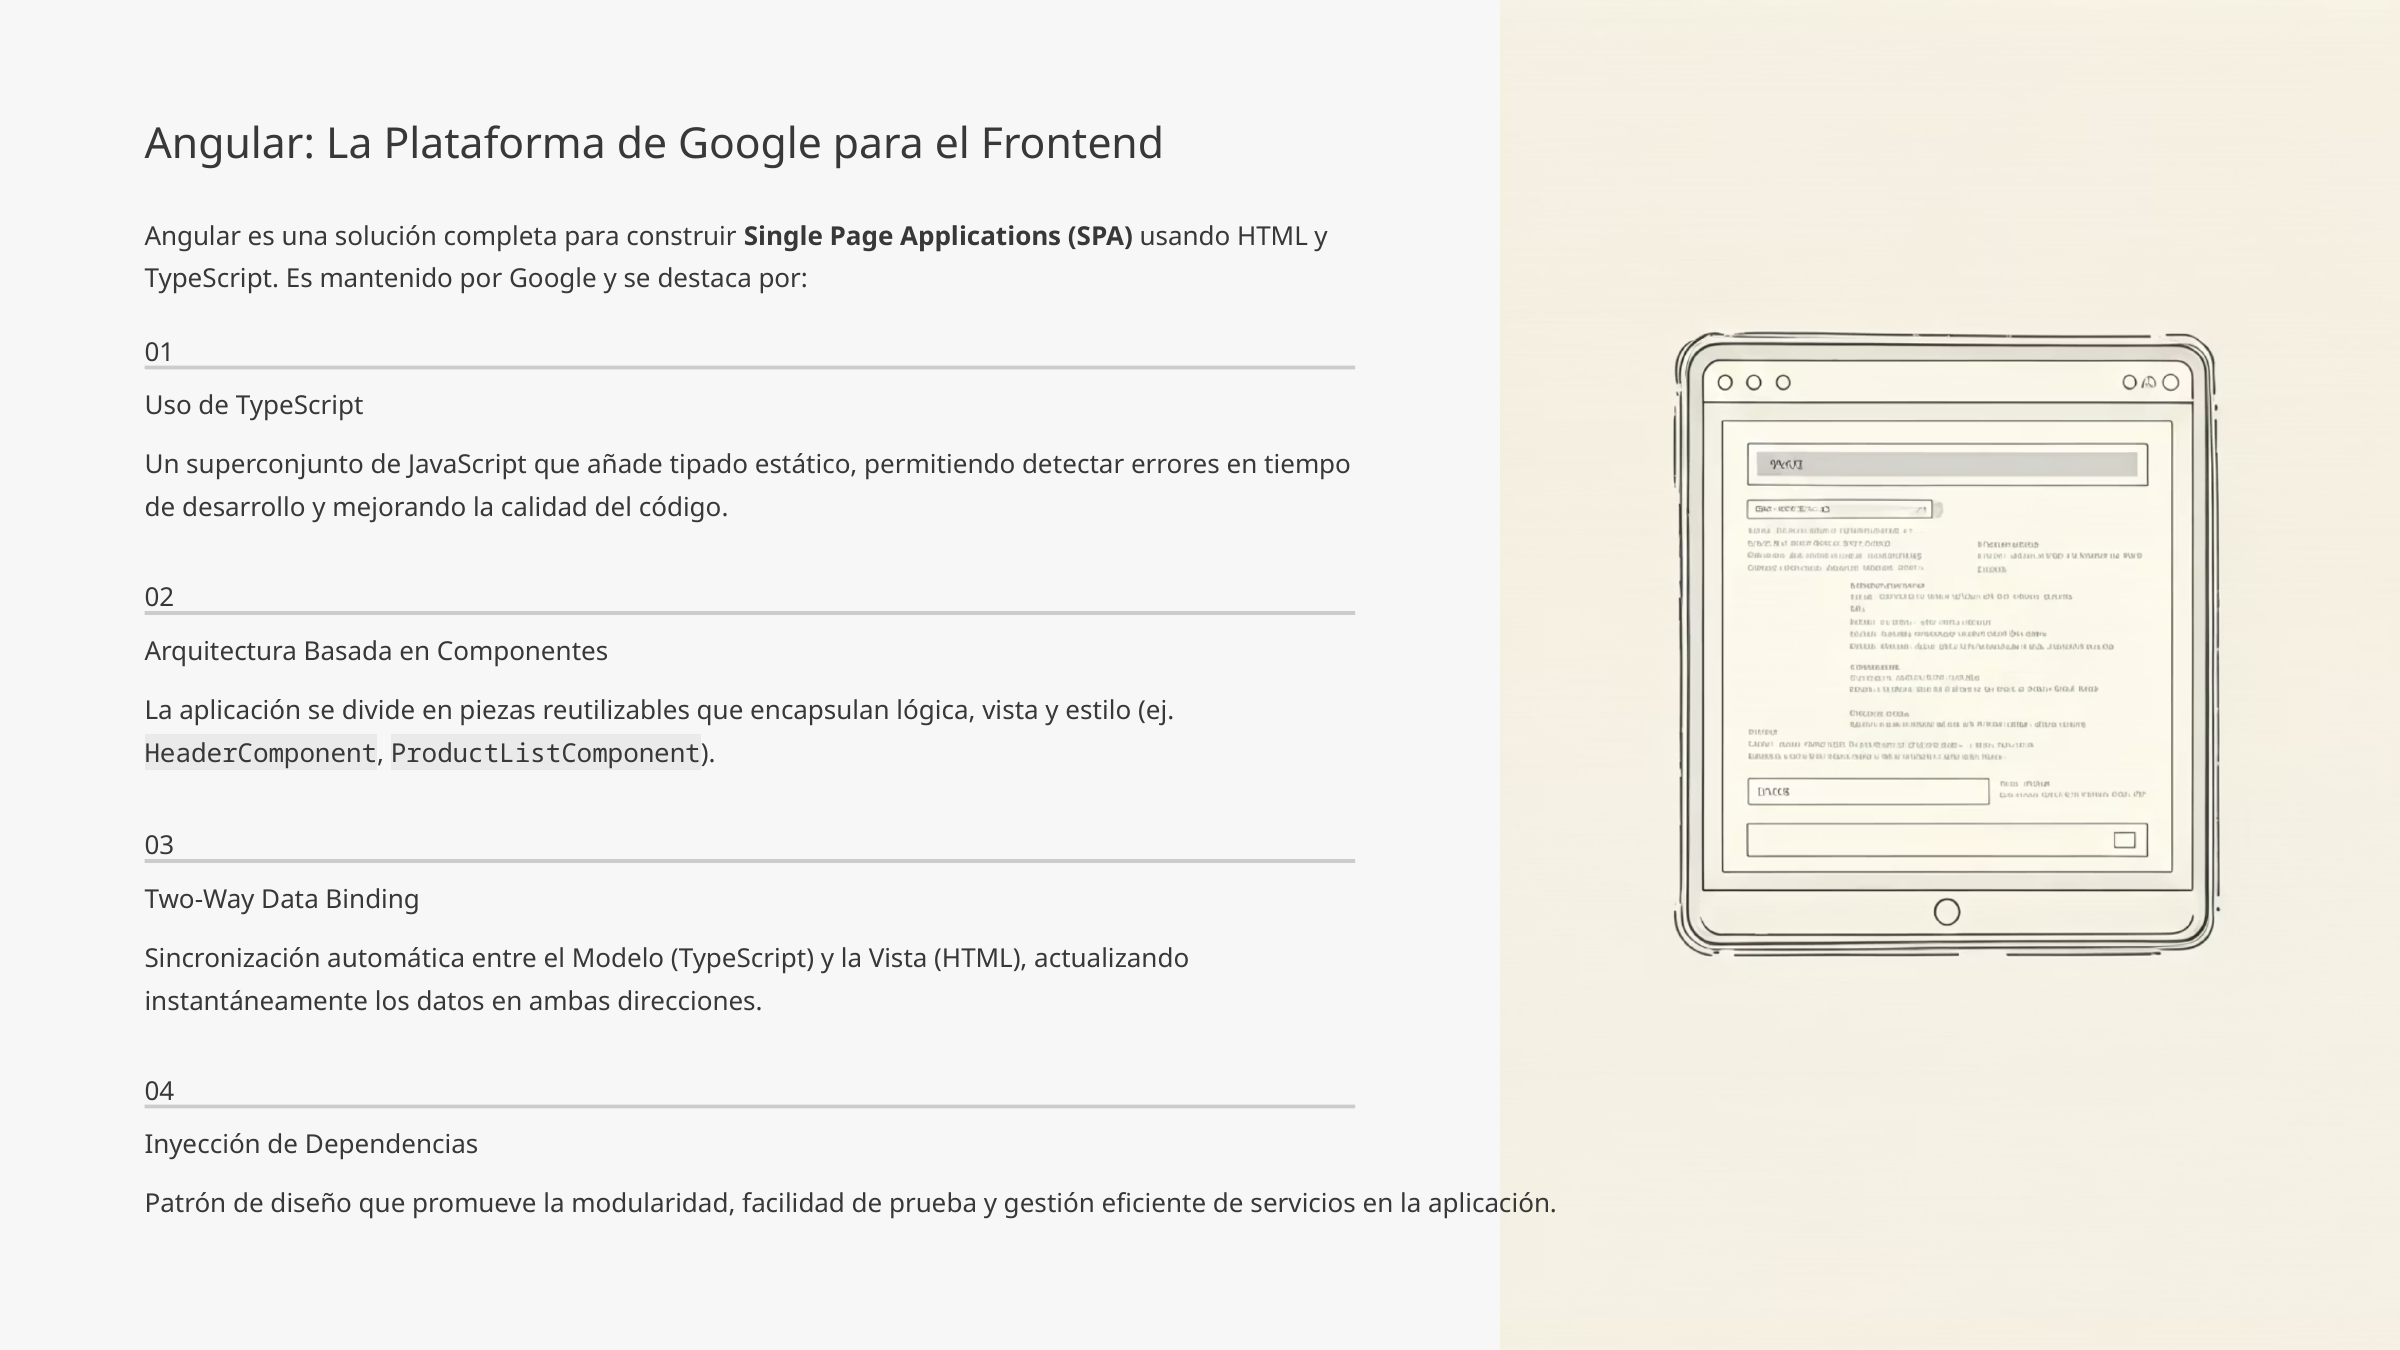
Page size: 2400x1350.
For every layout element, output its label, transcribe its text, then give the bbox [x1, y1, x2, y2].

text_box 03 [144, 817, 172, 851]
text_box Un superconjunto de JavaScript que añade tipado estático, permitiendo detectar errores en tiempo de desarrollo y mejorando la calidad del código. [144, 436, 1356, 523]
text_box Arquitectura Basada en Componentes [144, 632, 508, 666]
text_box Sincronización automática entre el Modelo (TypeScript) y la Vista (HTML), actualizando instantáneamente los datos en ambas direcciones. [144, 929, 1356, 1016]
text_box [144, 859, 1356, 863]
text_box Uso de TypeScript [144, 386, 414, 421]
text_box 04 [144, 1062, 172, 1097]
text_box 01 [144, 323, 172, 358]
text_box Patrón de diseño que promueve la modularidad, facilidad de prueba y gestión eficiente de servicios en la aplicación. [144, 1175, 1356, 1219]
text_box [144, 1104, 1356, 1109]
text_box 02 [144, 569, 172, 603]
text_box [144, 365, 1356, 370]
text_box Two-Way Data Binding [144, 880, 414, 914]
text_box [144, 611, 1356, 615]
text_box Angular: La Plataforma de Google para el Frontend [144, 113, 926, 168]
picture [1499, 0, 2400, 1350]
text_box La aplicación se divide en piezas reutilizables que encapsulan lógica, vista y estilo (ej. HeaderComponent, ProductListComponent). [144, 681, 1356, 771]
text_box Inyección de Dependencias [144, 1125, 414, 1160]
text_box Angular es una solución completa para construir Single Page Applications (SPA) usando HTML y TypeScript. Es mantenido por Google y se destaca por: [144, 207, 1356, 294]
